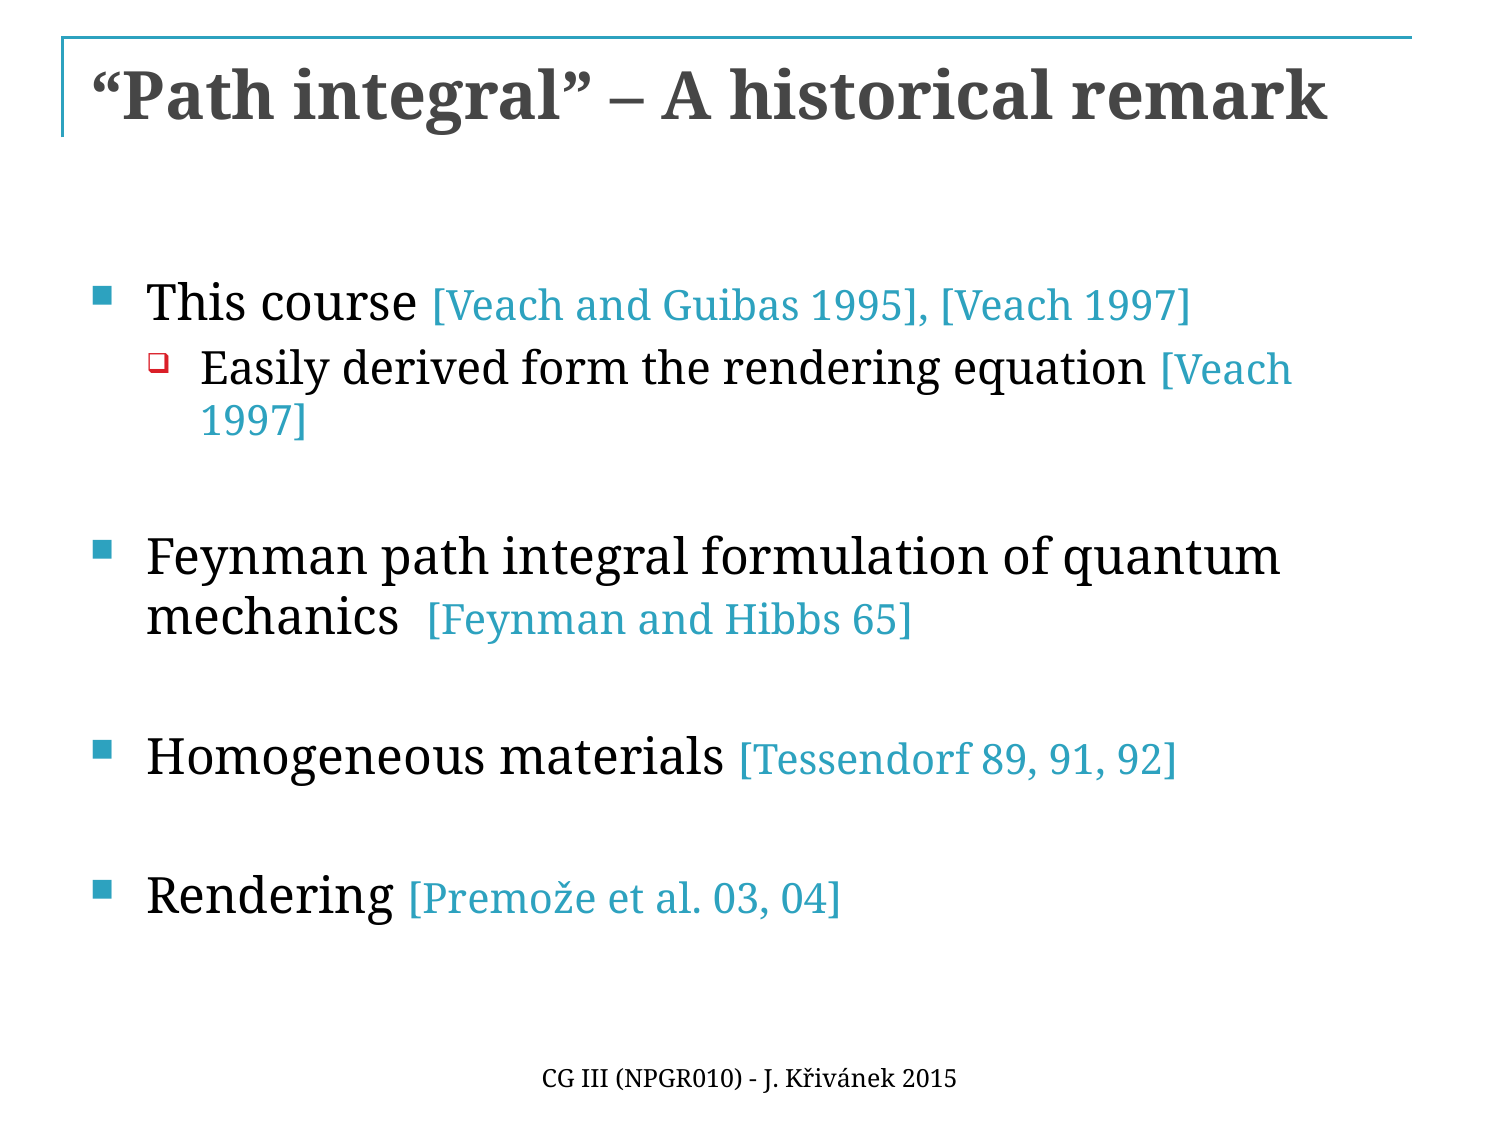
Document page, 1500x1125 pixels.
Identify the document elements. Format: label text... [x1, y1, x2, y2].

footer CG III (NPGR010) - J. Křivánek 2015 [512, 1024, 988, 1101]
list This course [Veach and Guibas 1995], [Veach 1997] Easily derived form the rendering equation [Veach 1997] Feynman path integral formulation of quantum mechanics [Feynman and Hibbs 65] Homogeneous materials [Tessendorf 89, 91, 92] Rendering [Premože et al. 03, 04] [74, 262, 1426, 1006]
title “Path integral” – A historical remark [74, 45, 1426, 233]
